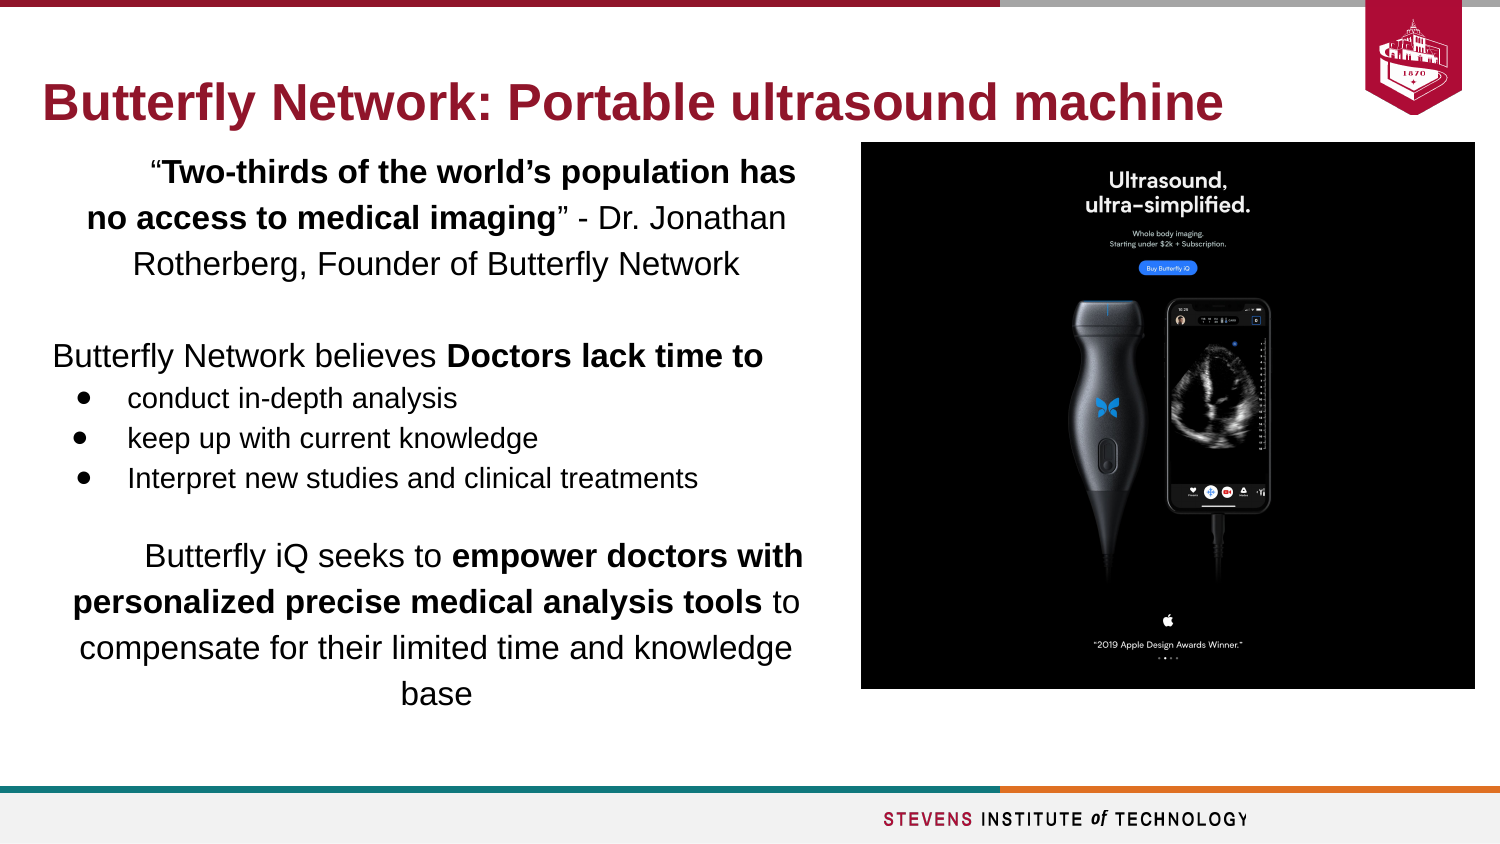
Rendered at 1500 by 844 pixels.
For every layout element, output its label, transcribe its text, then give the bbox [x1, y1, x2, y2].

list “Two-thirds of the world’s population has no access to medical imaging” - Dr. Jonathan Rotherberg, Founder of Butterfly Network Butterfly Network believes Doctors lack time to conduct in-depth analysis keep up with current knowledge Interpret new studies and clinical treatments Butterfly iQ seeks to empower doctors with personalized precise medical analysis tools to compensate for their limited time and knowledge base [37, 136, 837, 750]
picture [884, 810, 1246, 826]
title Butterfly Network: Portable ultrasound machine [27, 51, 1348, 118]
picture [1365, 0, 1462, 115]
picture [860, 142, 1476, 690]
